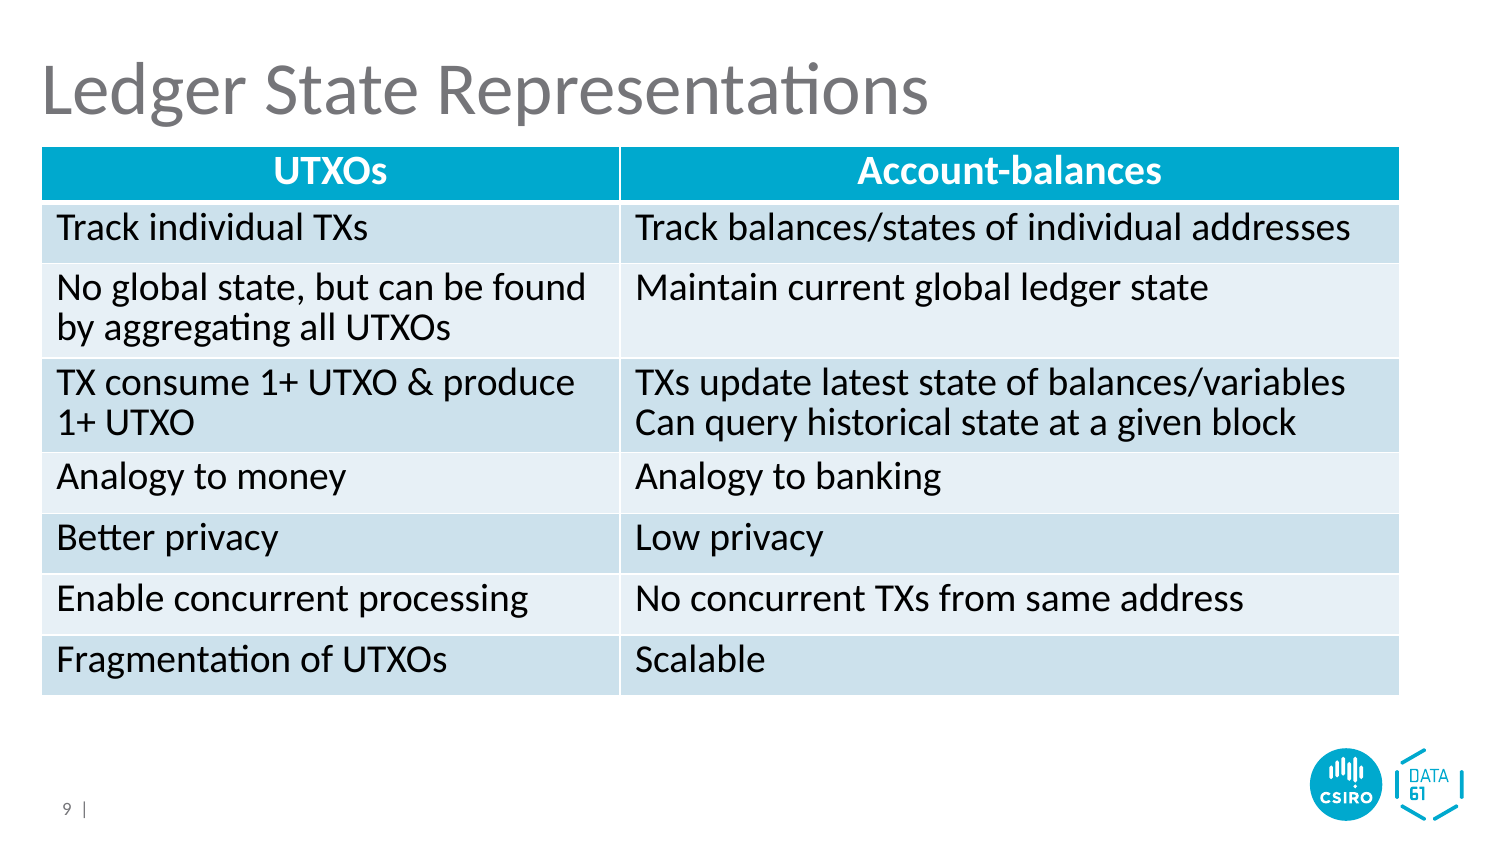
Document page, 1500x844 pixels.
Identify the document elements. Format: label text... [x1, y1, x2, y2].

table_cell Scalable [621, 636, 1399, 695]
table_cell No global state, but can be found by aggregating all UTXOs [42, 264, 619, 357]
table_header Account-balances [621, 147, 1399, 200]
table_cell TX consume 1+ UTXO & produce 1+ UTXO [42, 359, 619, 452]
table_cell Enable concurrent processing [42, 575, 619, 634]
table_cell Better privacy [42, 514, 619, 573]
table_header UTXOs [42, 147, 619, 200]
table_cell Analogy to money [42, 453, 619, 513]
slide_number 9 | [41, 800, 89, 816]
table_cell Maintain current global ledger state [621, 264, 1399, 357]
title Ledger State Representations [41, 39, 1459, 145]
table_cell Track balances/states of individual addresses [621, 205, 1399, 263]
table_cell Analogy to banking [621, 453, 1399, 513]
table_cell Low privacy [621, 514, 1399, 573]
table_cell Fragmentation of UTXOs [42, 636, 619, 695]
table_cell TXs update latest state of balances/variables Can query historical state at a given block [621, 359, 1399, 452]
table_cell No concurrent TXs from same address [621, 575, 1399, 634]
table_cell Track individual TXs [42, 205, 619, 263]
